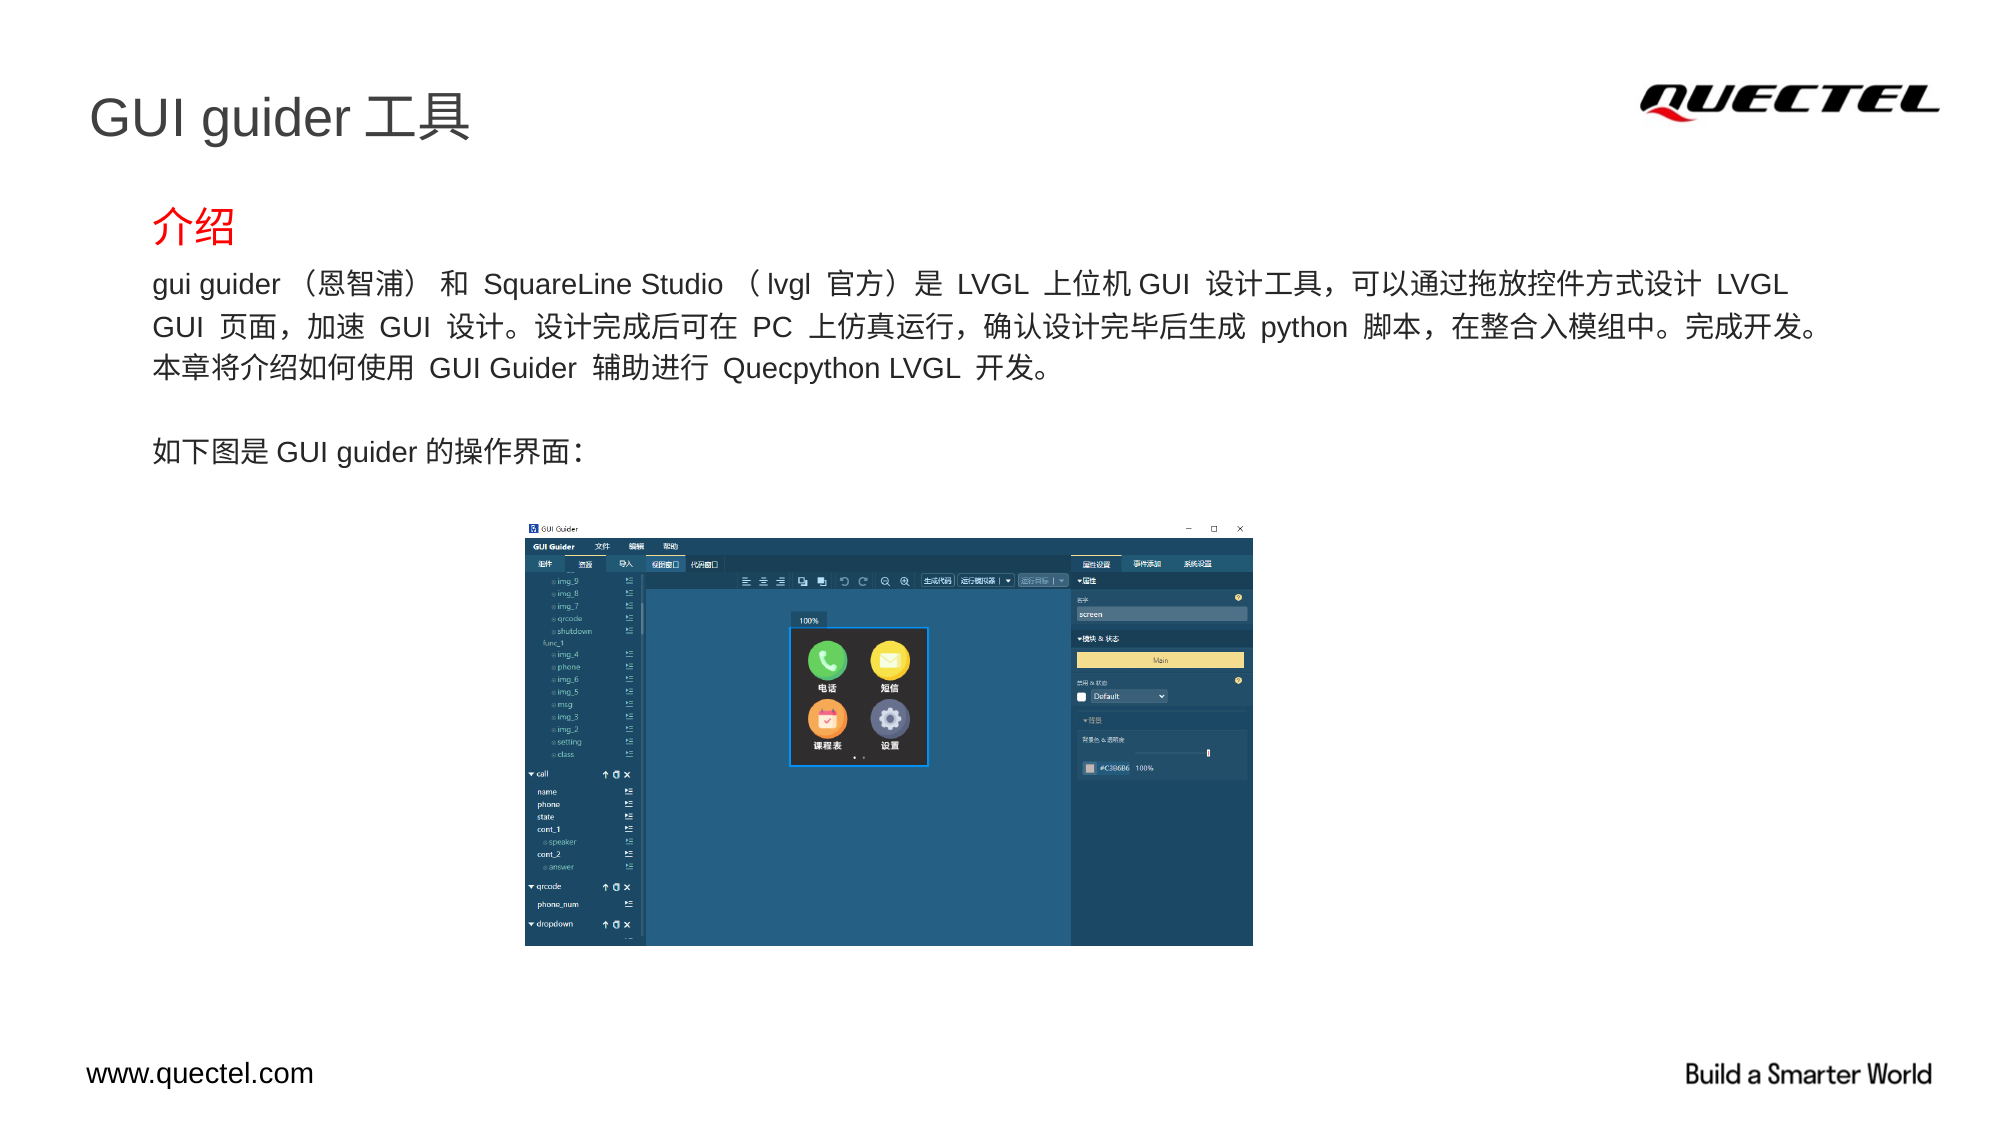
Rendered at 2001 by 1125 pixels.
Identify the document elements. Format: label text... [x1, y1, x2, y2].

title GUI guider工具 [75, 82, 1890, 156]
picture [1595, 32, 1985, 165]
picture [525, 521, 1253, 946]
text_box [137, 183, 1863, 558]
picture [1637, 1015, 1981, 1125]
